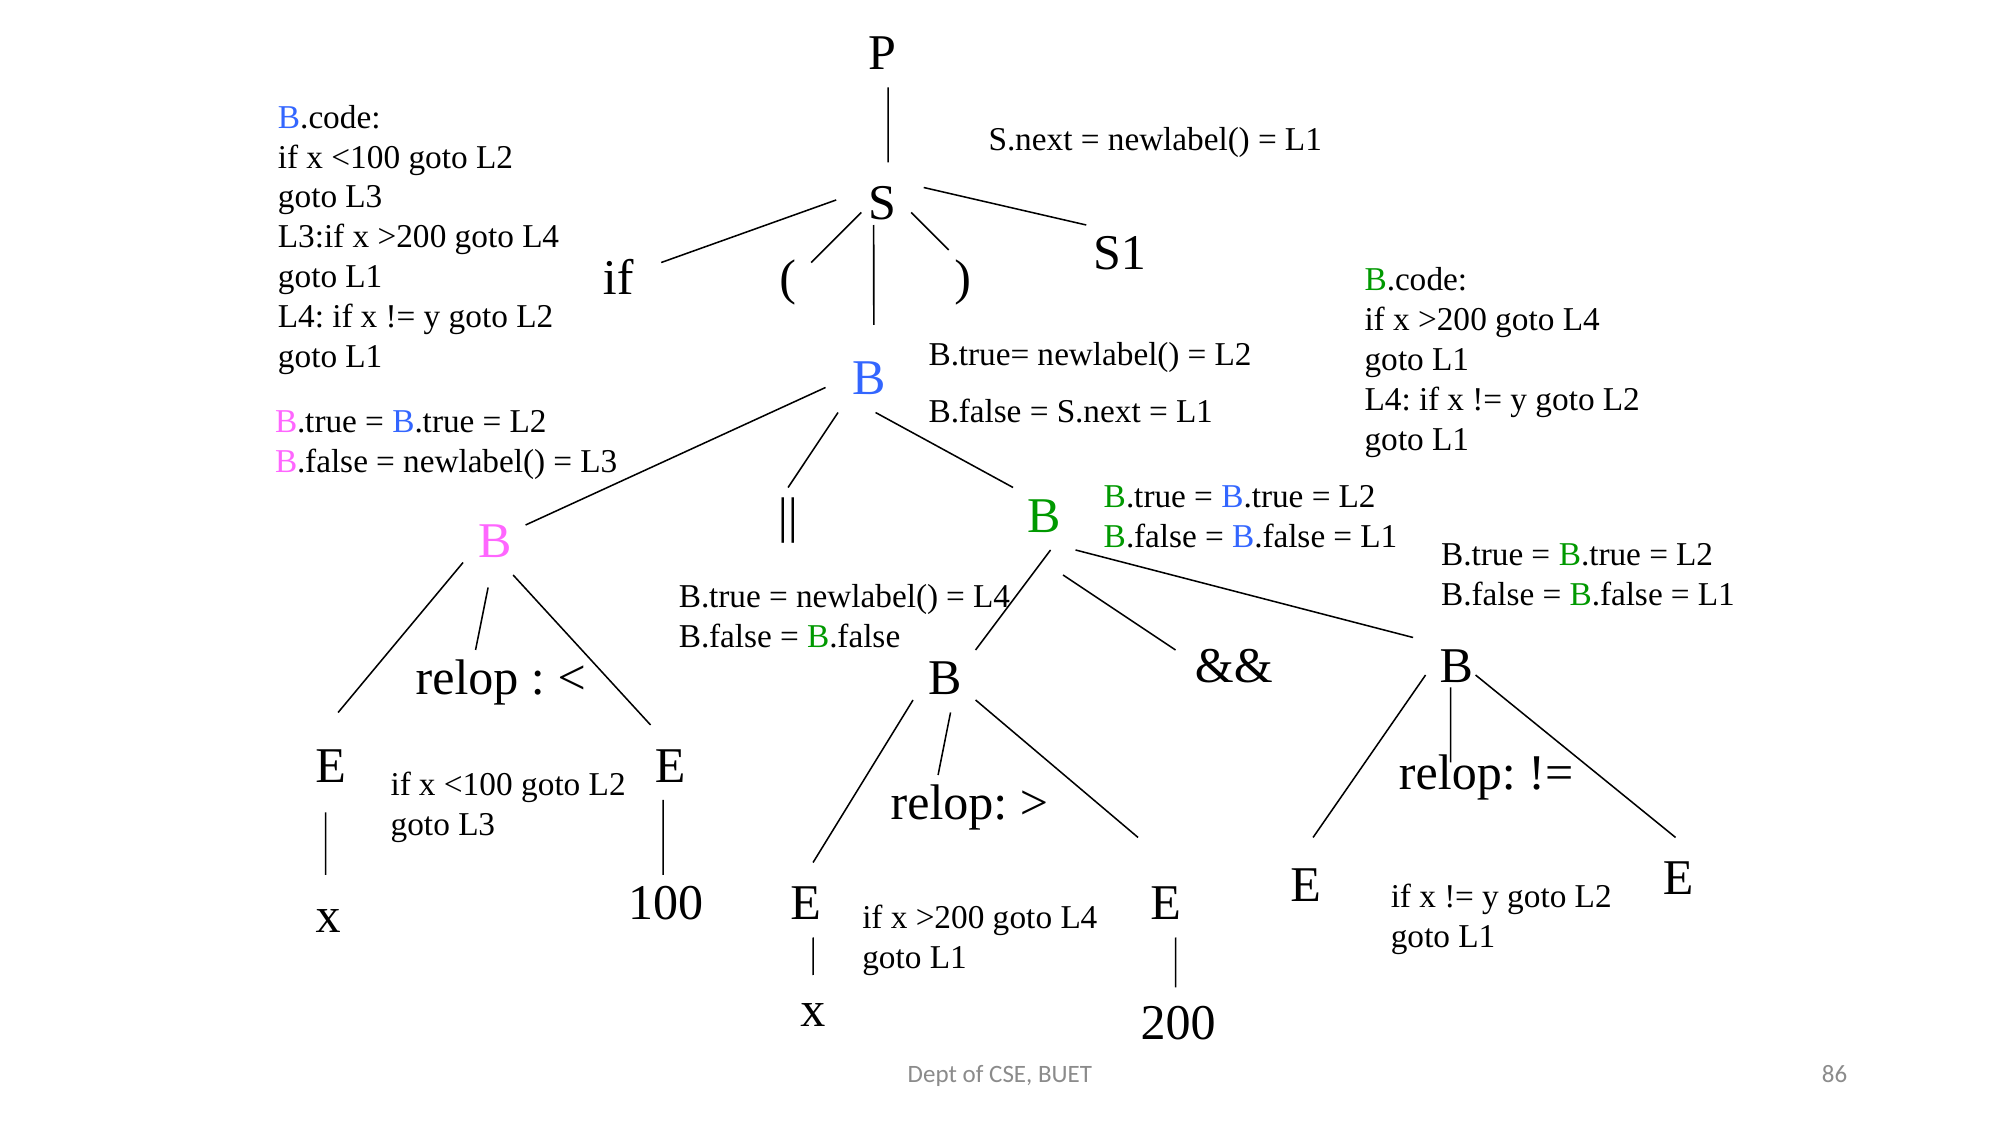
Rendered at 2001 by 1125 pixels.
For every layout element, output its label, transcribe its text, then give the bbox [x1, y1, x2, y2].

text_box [913, 549, 1489, 713]
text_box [785, 937, 1231, 1057]
text_box B.true= newlabel() = L2 B.false = S.next = L1 [1076, 324, 1268, 440]
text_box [1275, 674, 1709, 920]
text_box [300, 562, 701, 799]
slide_number 86 [1412, 1042, 1863, 1103]
text_box B.code: if x <100 goto L2 goto L3 L3:if x >200 goto L4 goto L1 L4: if x != y goto L2 goto L1 [263, 87, 751, 392]
text_box B.true = newlabel() = L4 B.false = B.false [701, 575, 913, 662]
text_box if x != y goto L2 goto L1 [1376, 920, 1628, 962]
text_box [463, 387, 1076, 575]
text_box P [853, 12, 911, 88]
text_box B.code: if x >200 goto L4 goto L1 L4: if x != y goto L2 goto L1 [1349, 249, 1789, 525]
text_box B.true = B.true = L2 B.false = B.false = L1 [1088, 467, 1413, 549]
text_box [300, 799, 719, 950]
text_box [775, 699, 1197, 938]
text_box B.true = B.true = L2 B.false = B.false = L1 [1426, 525, 1751, 620]
footer Dept of CSE, BUET [662, 1042, 1338, 1103]
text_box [587, 162, 1162, 413]
text_box B.true = B.true = L2 B.false = newlabel() = L3 [260, 392, 463, 487]
text_box S.next = newlabel() = L1 [973, 110, 1338, 165]
